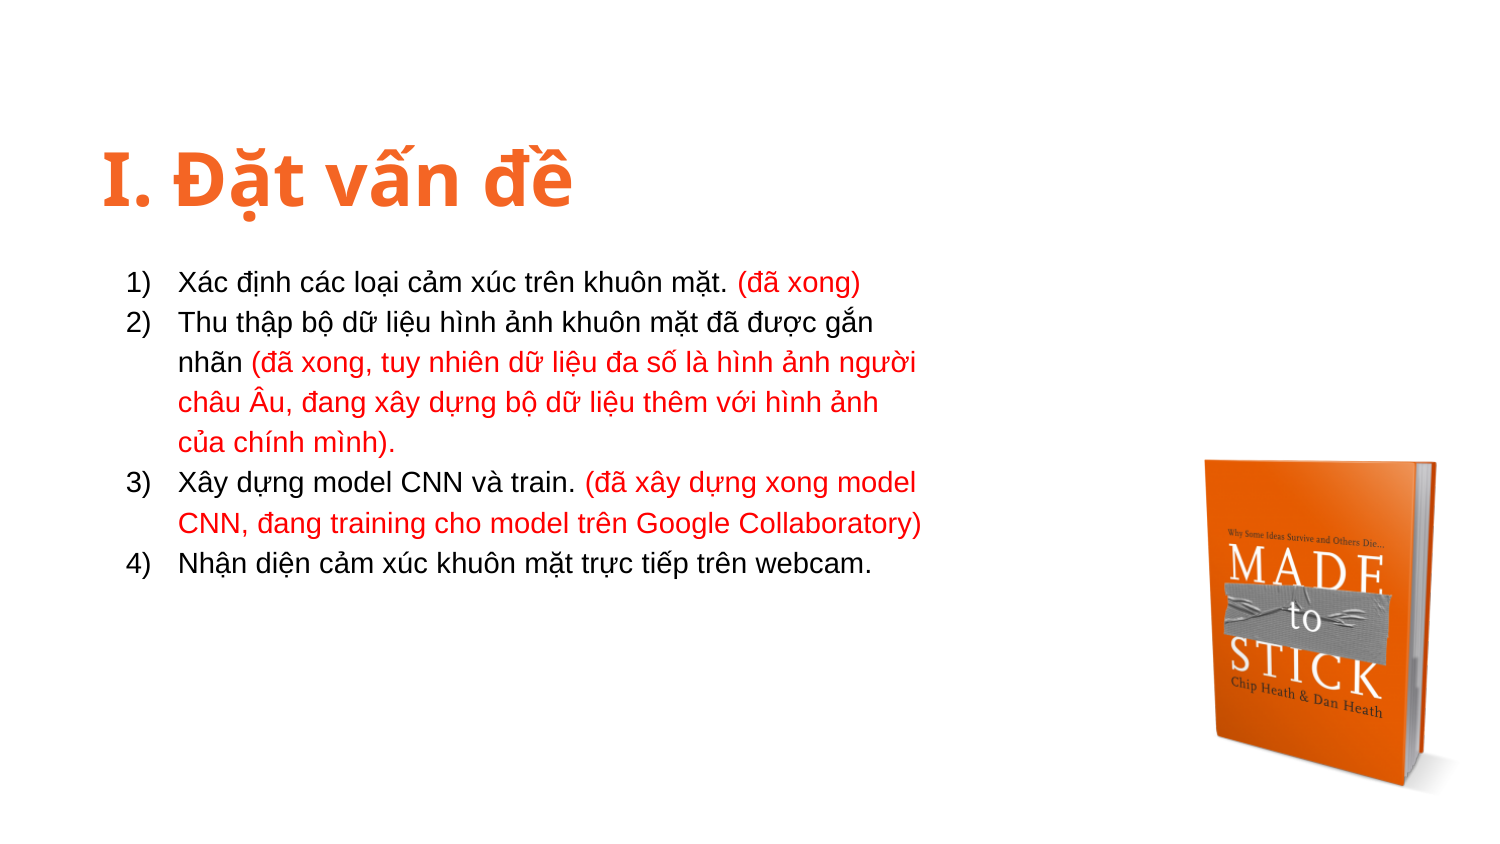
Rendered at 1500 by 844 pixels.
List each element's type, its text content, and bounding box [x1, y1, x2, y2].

picture [1204, 459, 1463, 797]
title I. Đặt vấn đề [87, 116, 941, 242]
title Xác định các loại cảm xúc trên khuôn mặt. (đã xong) Thu thập bộ dữ liệu hình ảnh khuôn mặt đã được gắn nhãn (đã xong, tuy nhiên dữ liệu đa số là hình ảnh người châu Âu, đang xây dựng bộ dữ liệu thêm với hình ảnh của chính mình). Xây dựng model CNN và train. (đã xây dựng xong model CNN, đang training cho model trên Google Collaboratory) Nhận diện cảm xúc khuôn mặt trực tiếp trên webcam. [87, 242, 941, 746]
